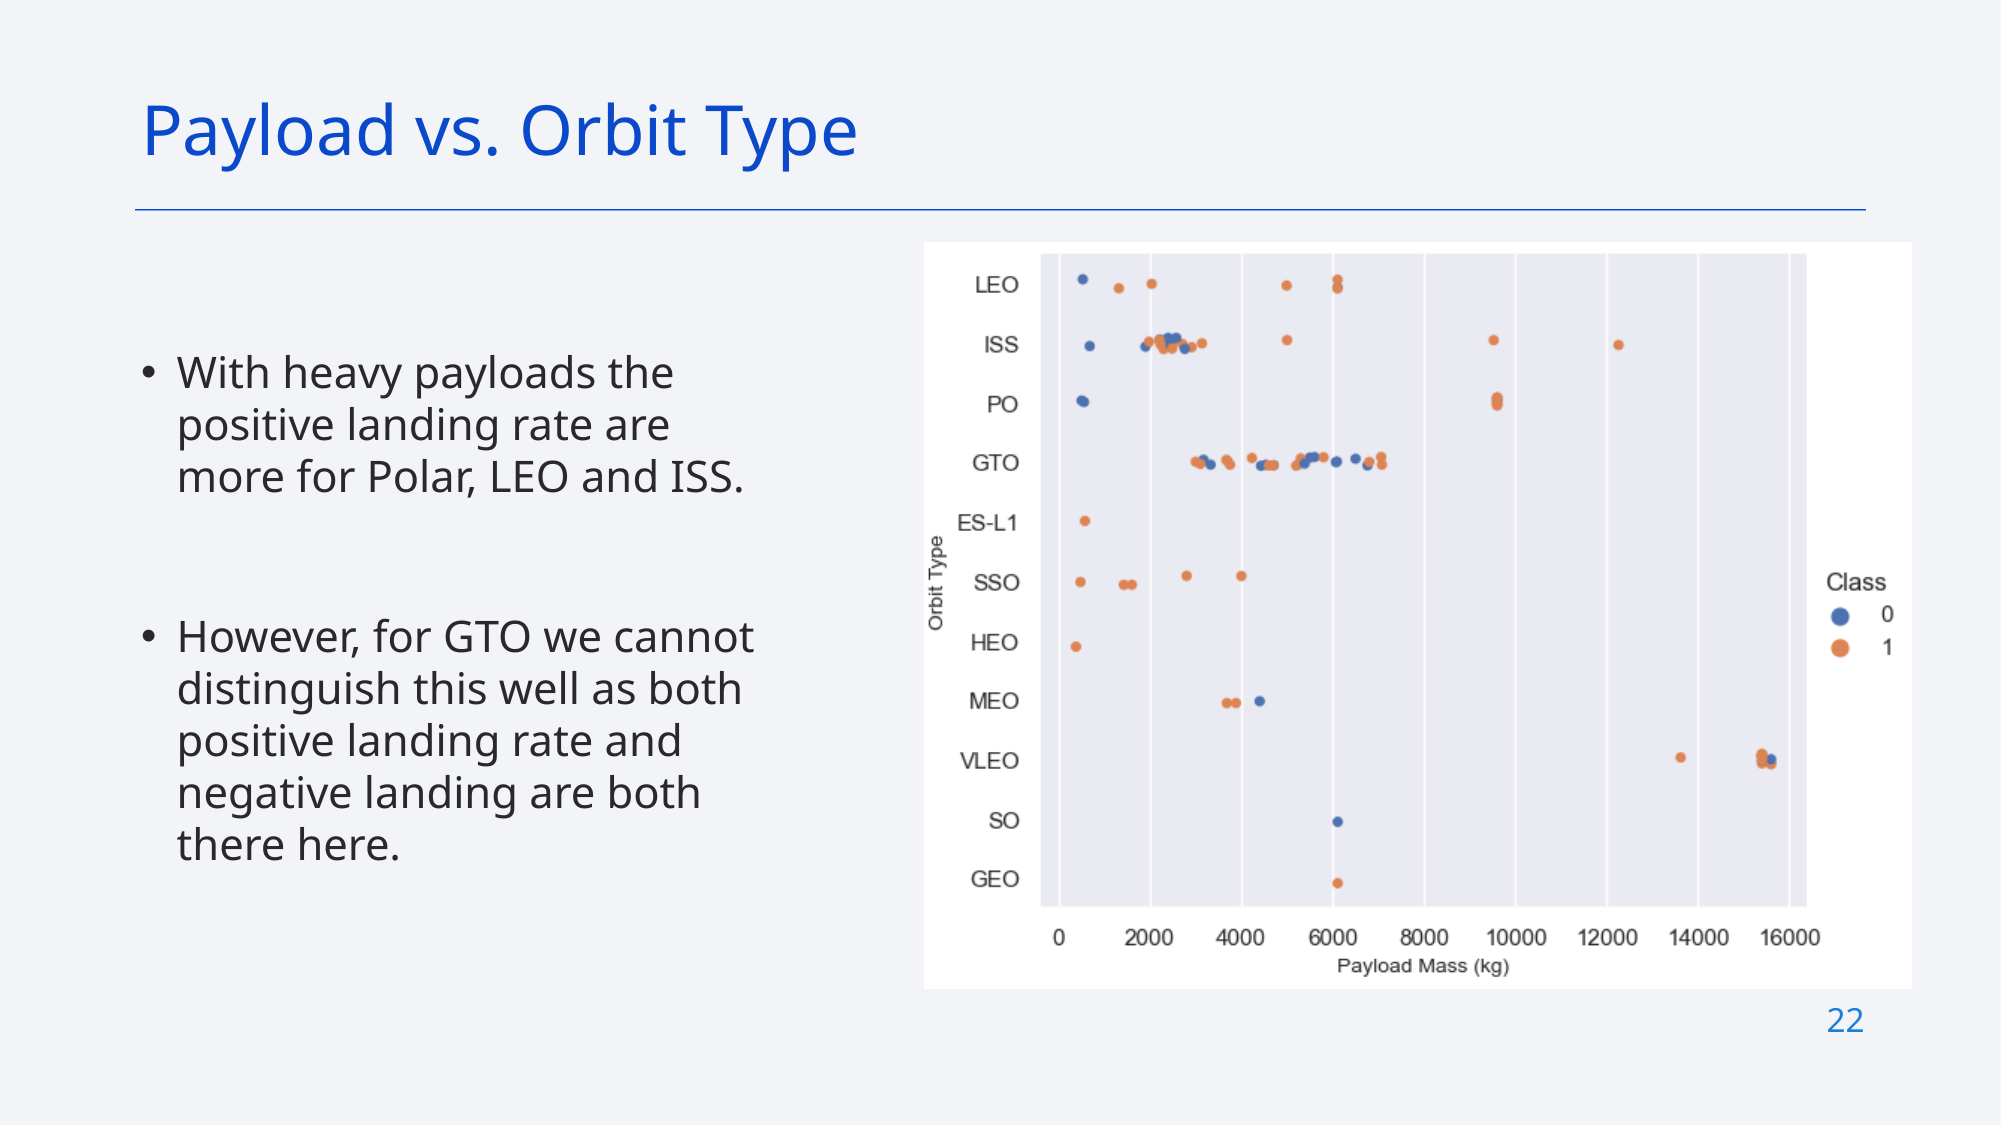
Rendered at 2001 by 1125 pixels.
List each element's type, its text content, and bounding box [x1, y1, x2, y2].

slide_number 22 [1429, 989, 1880, 1055]
list With heavy payloads the positive landing rate are more for Polar, LEO and ISS. However, for GTO we cannot distinguish this well as both positive landing rate and negative landing are both there here. [126, 337, 772, 963]
picture [0, 0, 2001, 1125]
text_box Payload vs. Orbit Type [126, 88, 1852, 179]
